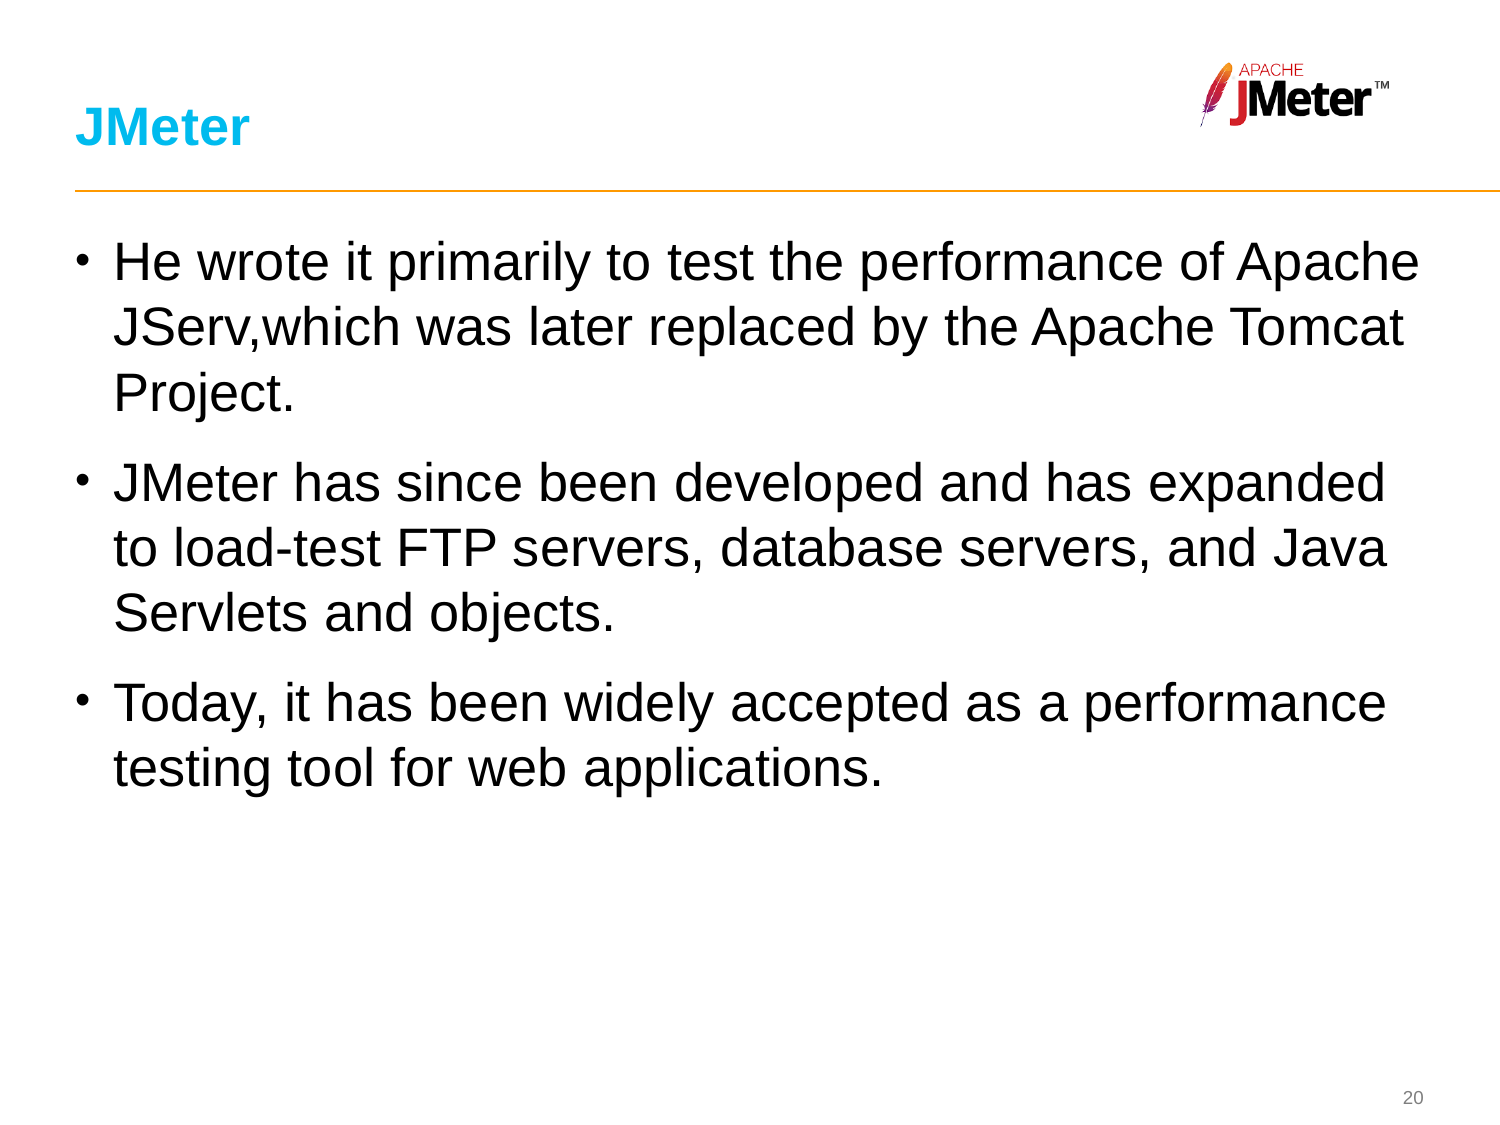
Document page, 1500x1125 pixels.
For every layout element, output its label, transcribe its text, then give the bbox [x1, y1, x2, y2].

title JMeter [75, 27, 1422, 157]
list He wrote it primarily to test the performance of Apache JServ,which was later replaced by the Apache Tomcat Project. JMeter has since been developed and has expanded to load-test FTP servers, database servers, and Java Servlets and objects. Today, it has been widely accepted as a performance testing tool for web applications. [75, 226, 1425, 1018]
